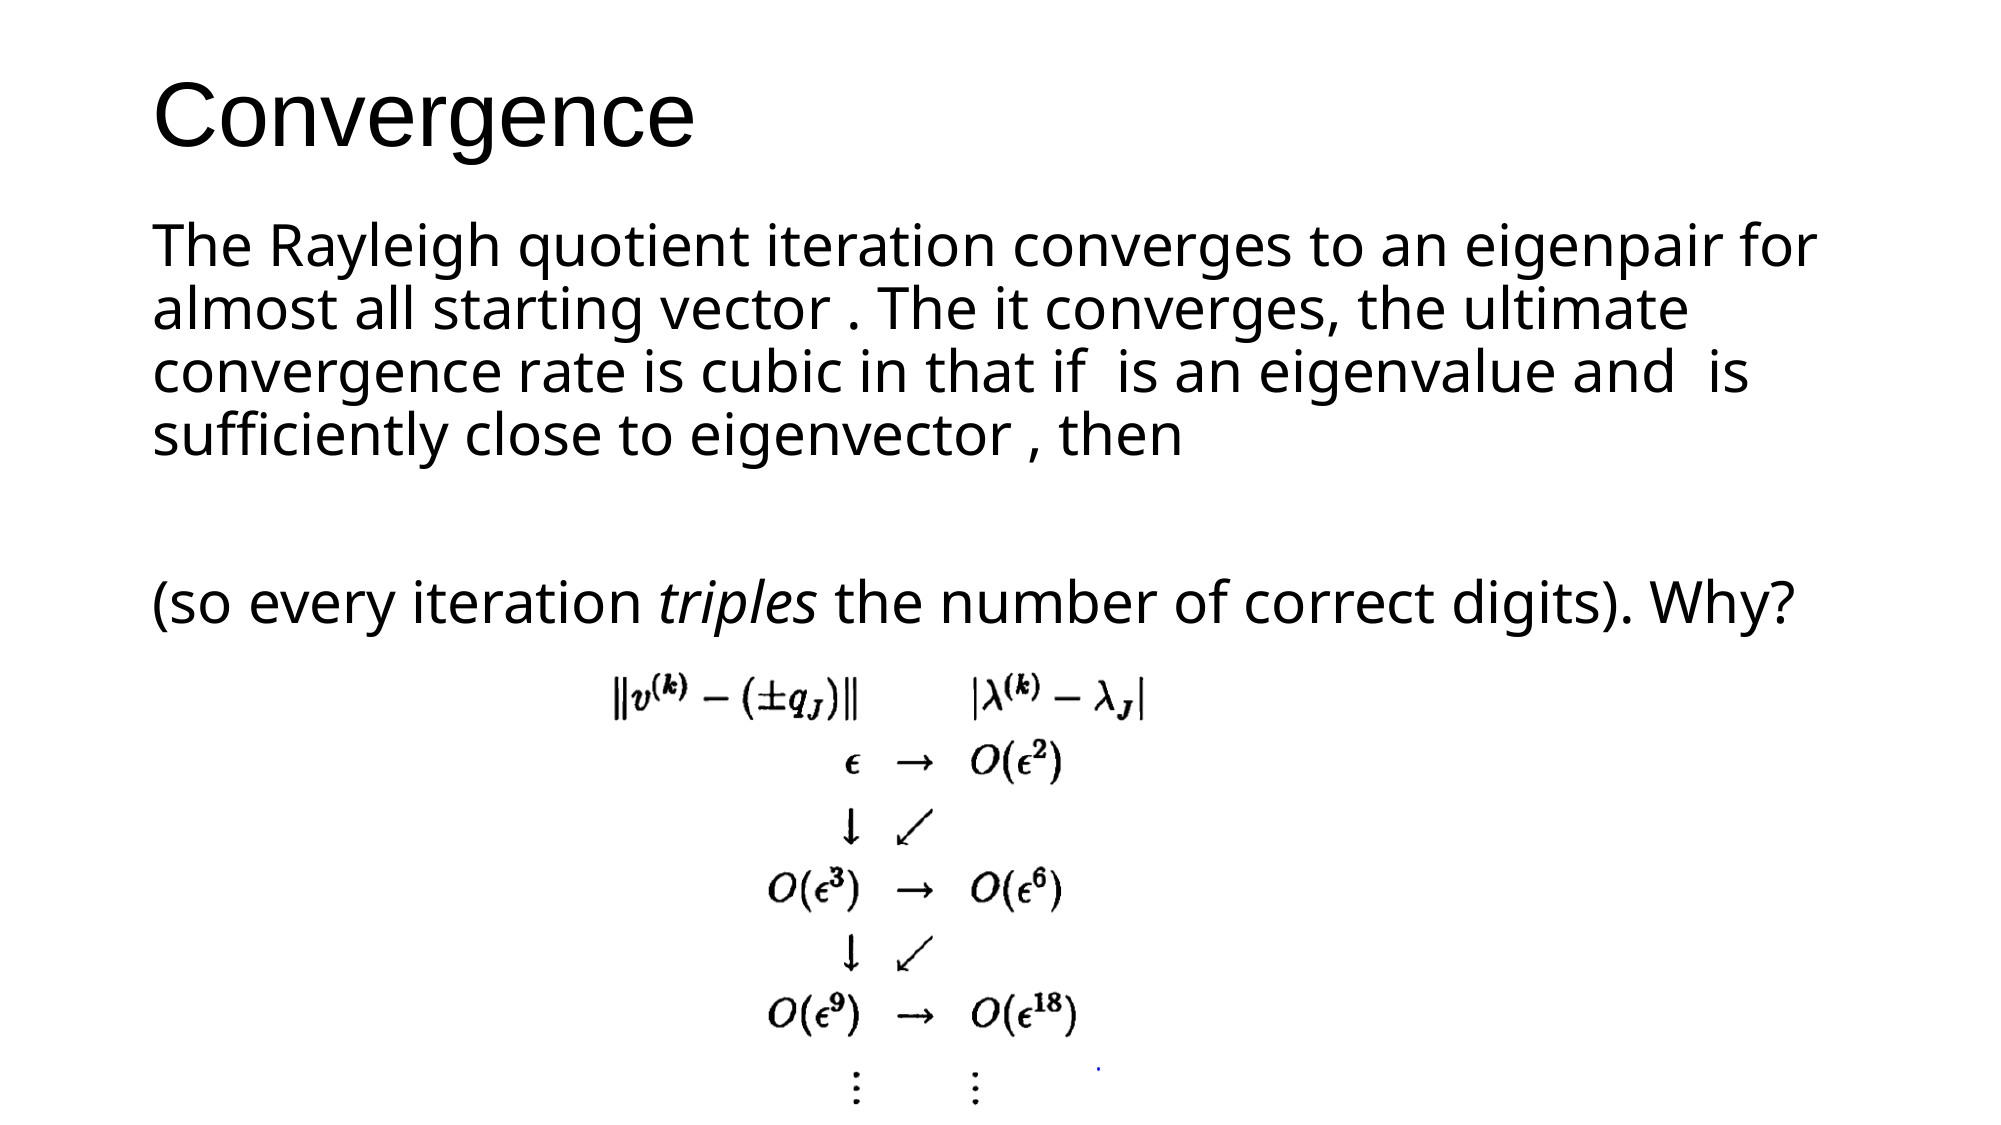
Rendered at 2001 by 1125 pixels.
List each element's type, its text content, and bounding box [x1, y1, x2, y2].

title Convergence [137, 59, 1863, 175]
picture [601, 659, 1158, 1117]
